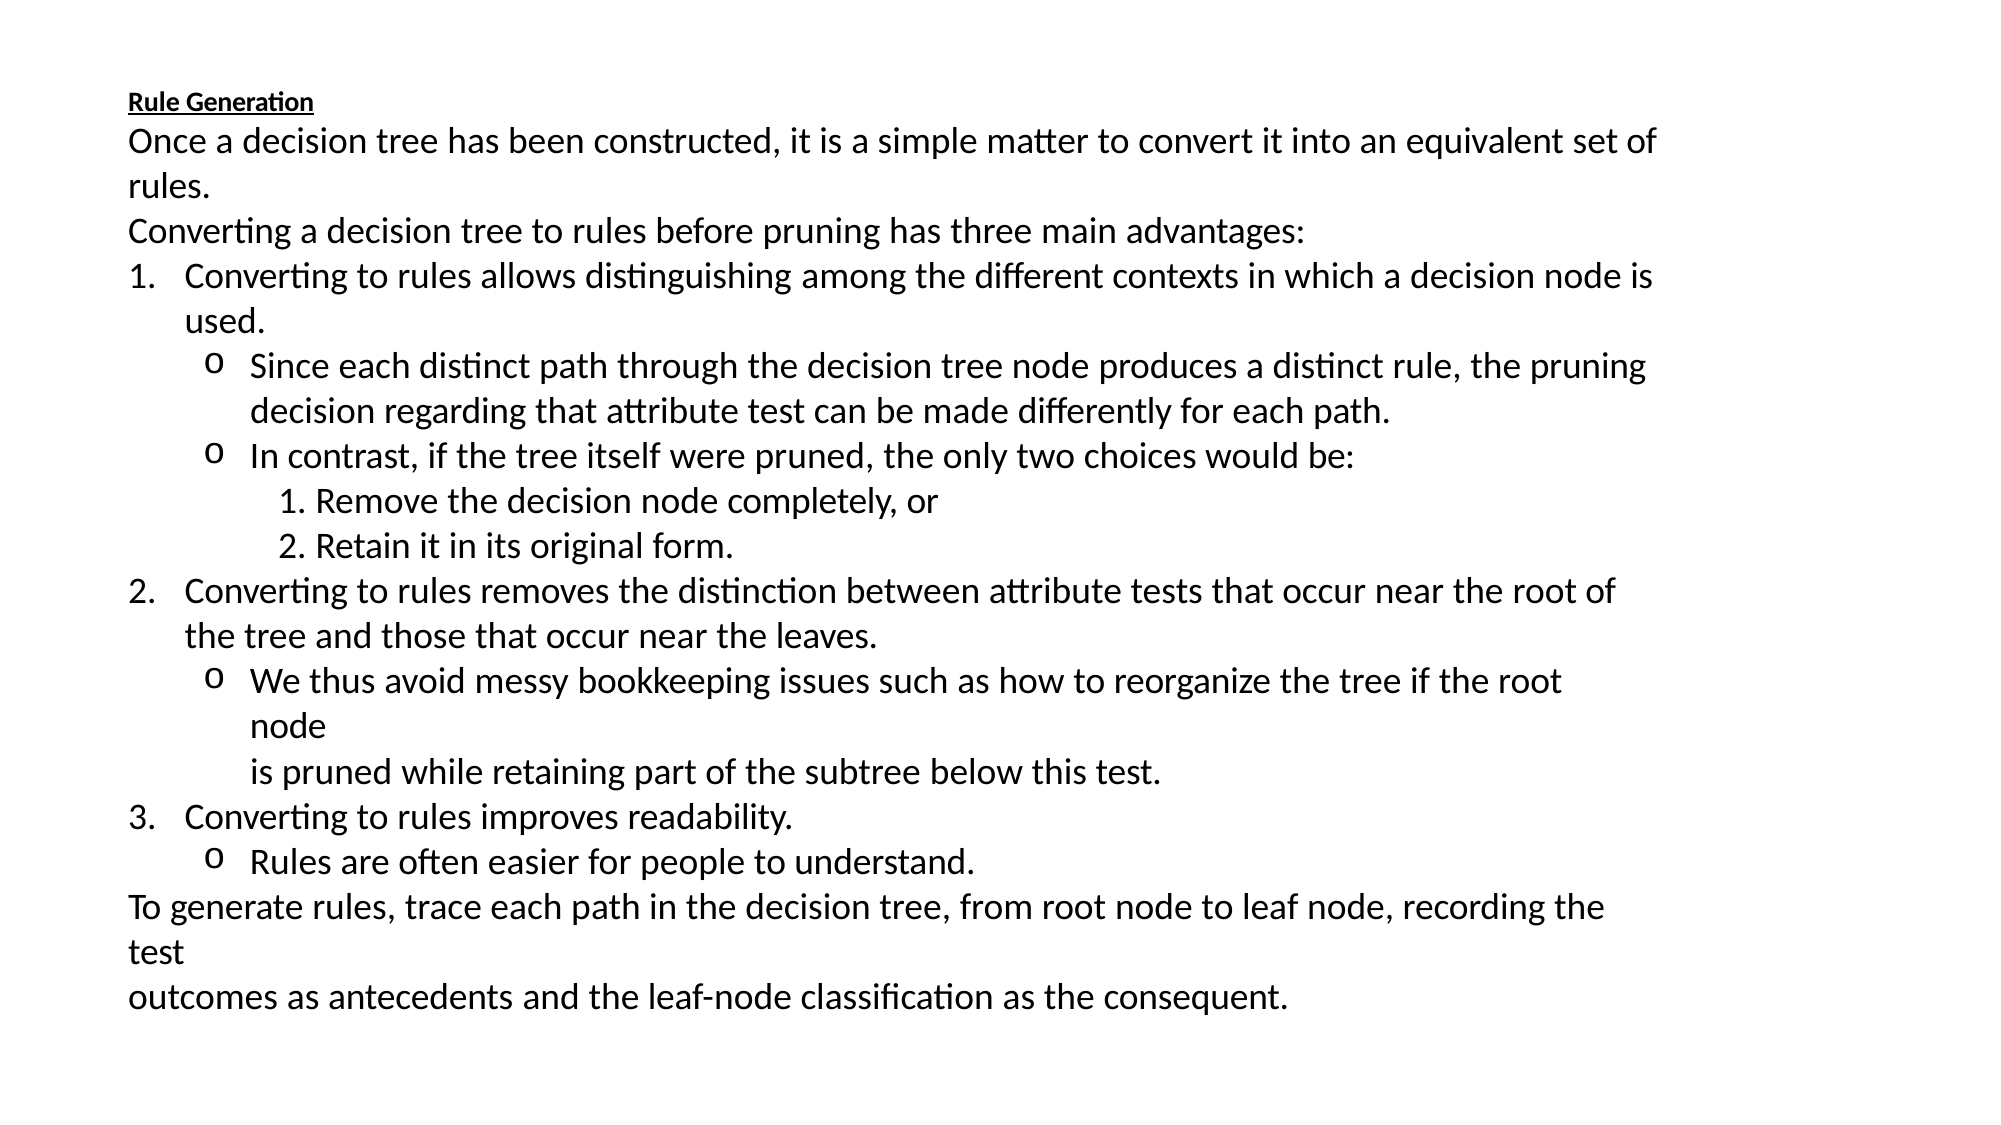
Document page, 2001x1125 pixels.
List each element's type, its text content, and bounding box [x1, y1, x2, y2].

text_box Converting a decision tree to rules before pruning has three main advantages: Converting to rules allows distinguishing among the different contexts in which a decision node is used. Since each distinct path through the decision tree node produces a distinct rule, the pruning decision regarding that attribute test can be made differently for each path. In contrast, if the tree itself were pruned, the only two choices would be: Remove the decision node completely, or Retain it in its original form. Converting to rules removes the distinction between attribute tests that occur near the root of the tree and those that occur near the leaves. We thus avoid messy bookkeeping issues such as how to reorganize the tree if the root node is pruned while retaining part of the subtree below this test. Converting to rules improves readability. Rules are often easier for people to understand. To generate rules, trace each path in the decision tree, from root node to leaf node, recording the test outcomes as antecedents and the leaf-node classification as the consequent. [126, 204, 1680, 1017]
text_box Rule Generation [126, 81, 320, 114]
title Once a decision tree has been constructed, it is a simple matter to convert it into an equivalent set of rules. [126, 114, 1669, 204]
